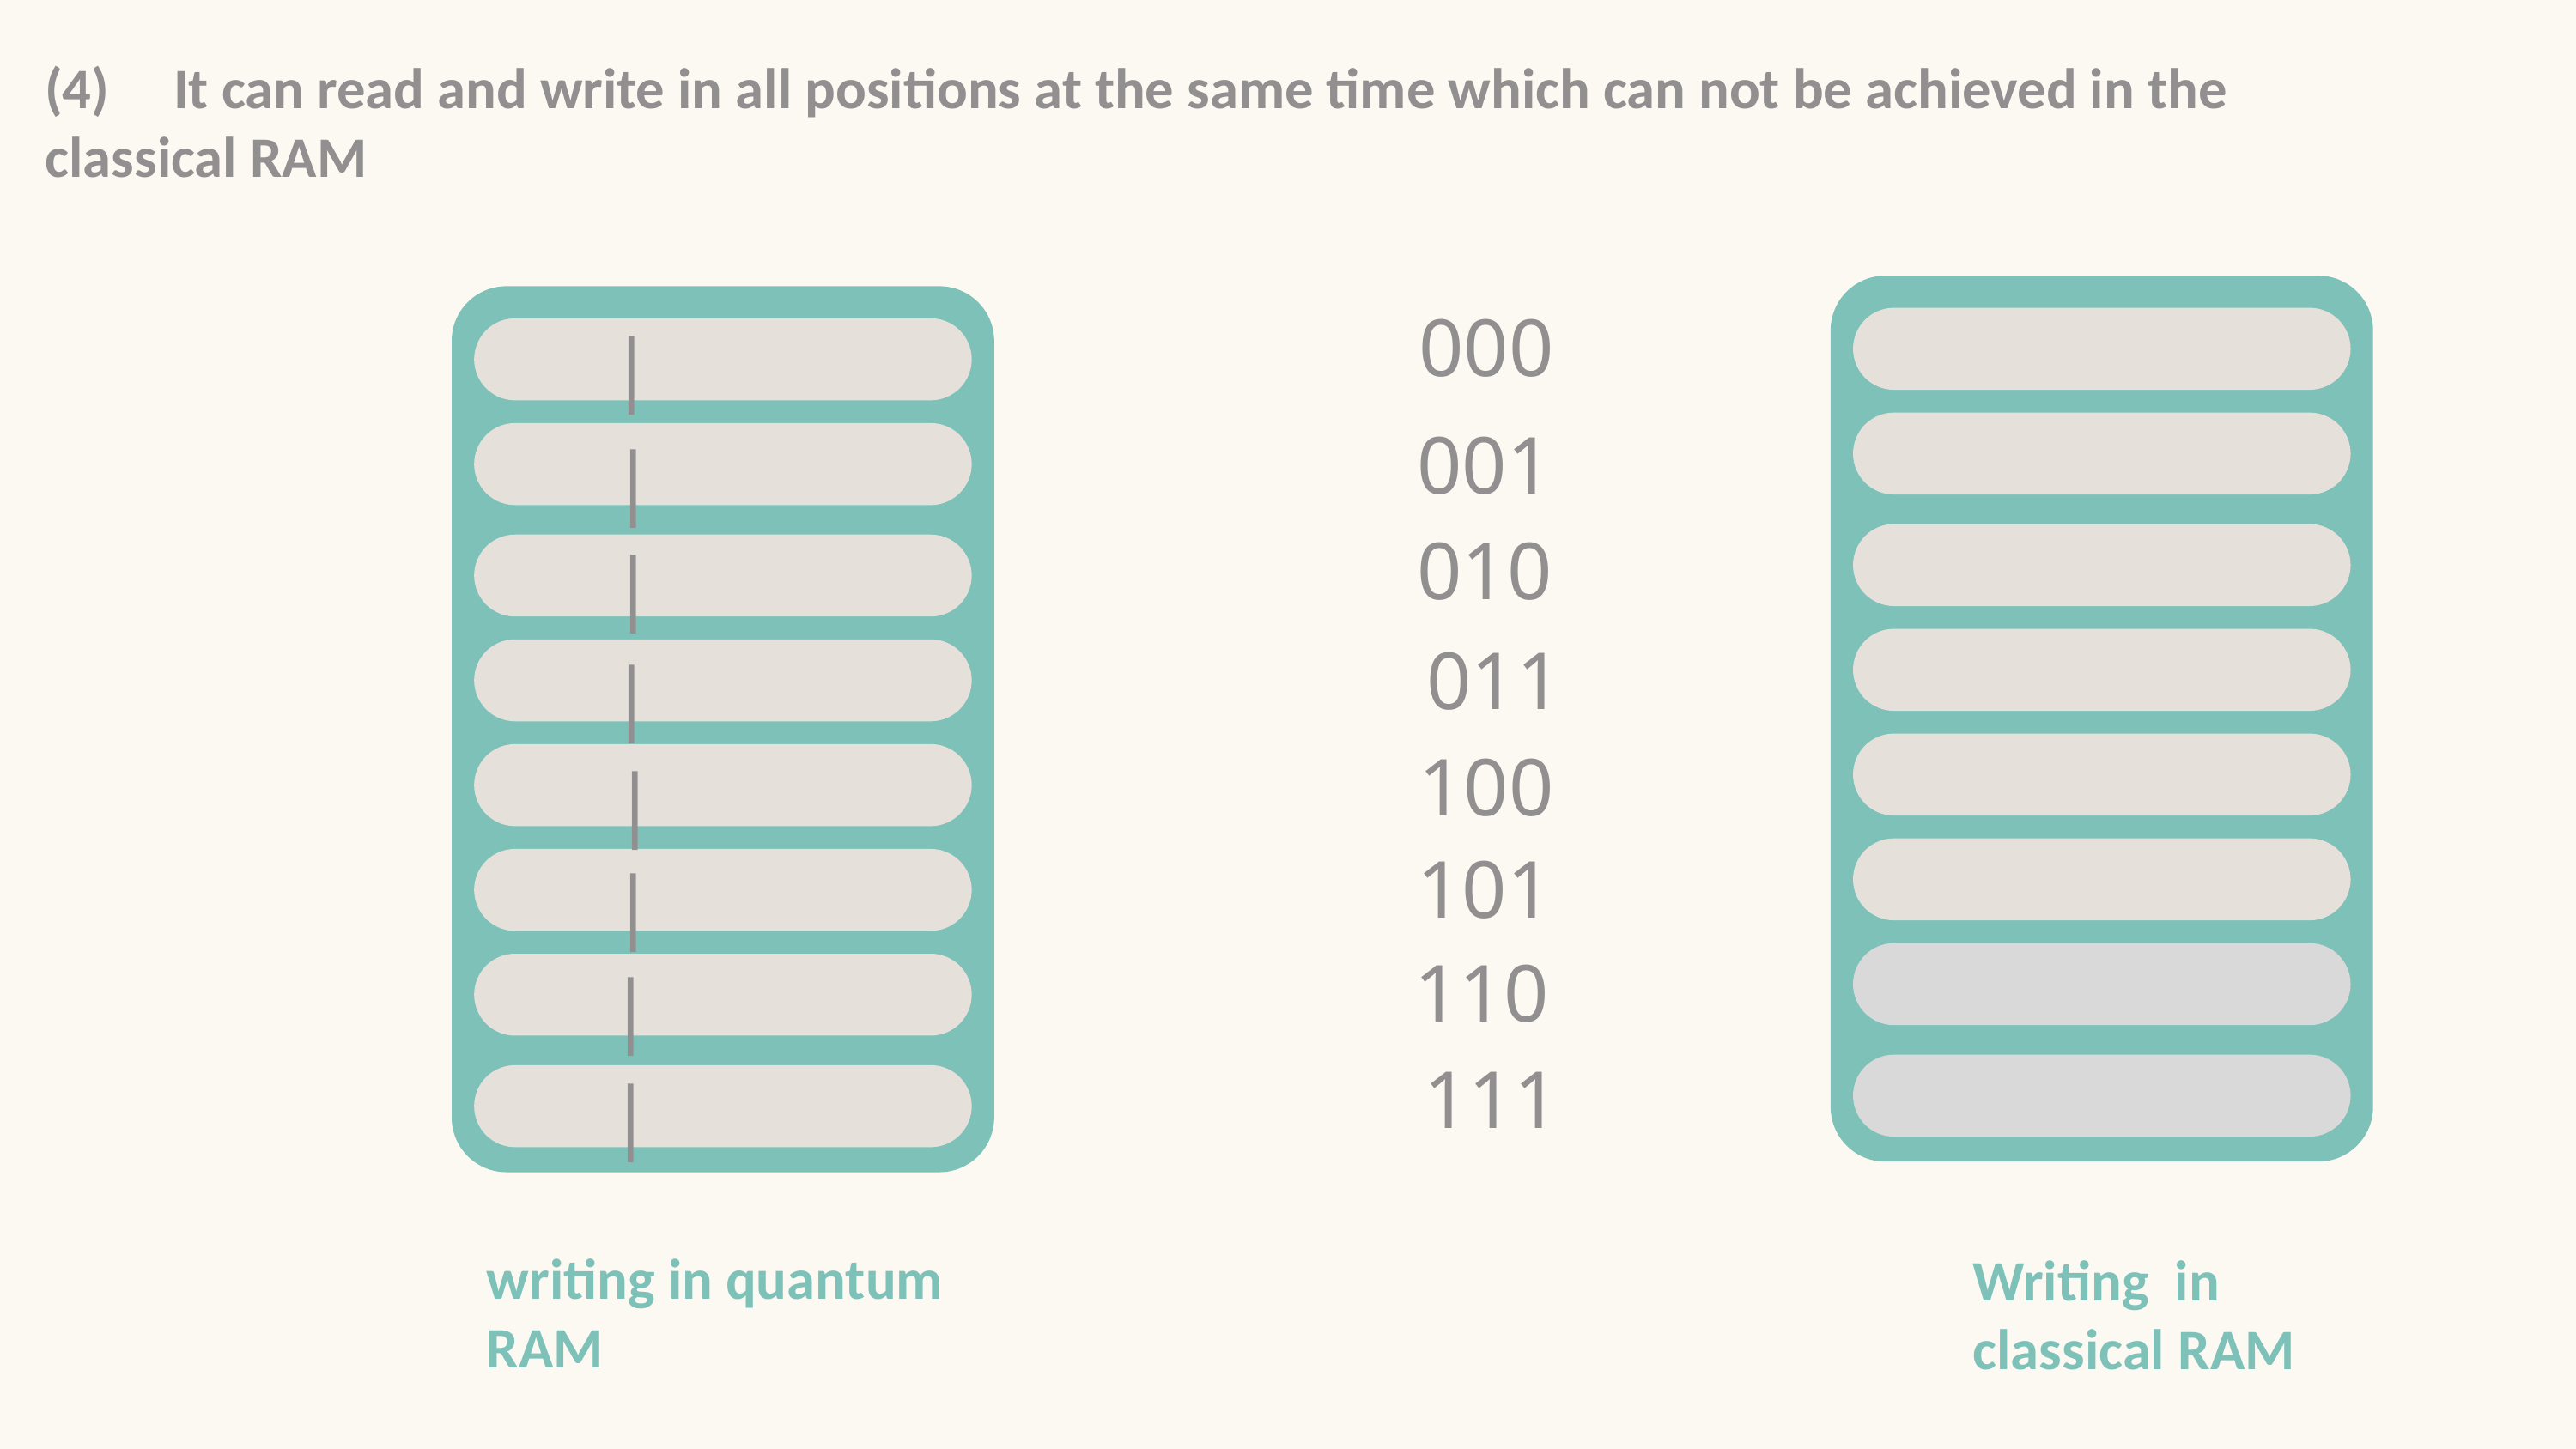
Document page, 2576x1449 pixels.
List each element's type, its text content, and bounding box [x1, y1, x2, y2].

text_box Writing in classical RAM [1959, 1237, 2314, 1449]
text_box (4) It can read and write in all positions at the same time which can not be achieved in the classical RAM [32, 45, 2426, 196]
text_box 000 [1419, 297, 1687, 392]
text_box 110 [1414, 943, 1683, 1039]
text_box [608, 317, 883, 1161]
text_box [451, 286, 995, 1173]
text_box 100 [1419, 737, 1687, 832]
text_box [1830, 275, 2373, 1162]
text_box 101 [1417, 840, 1686, 935]
text_box 010 [1417, 520, 1686, 615]
text_box 001 [1417, 415, 1686, 510]
text_box 011 [1426, 631, 1695, 726]
text_box writing in quantum RAM [474, 1235, 972, 1386]
text_box 111 [1424, 1049, 1692, 1144]
